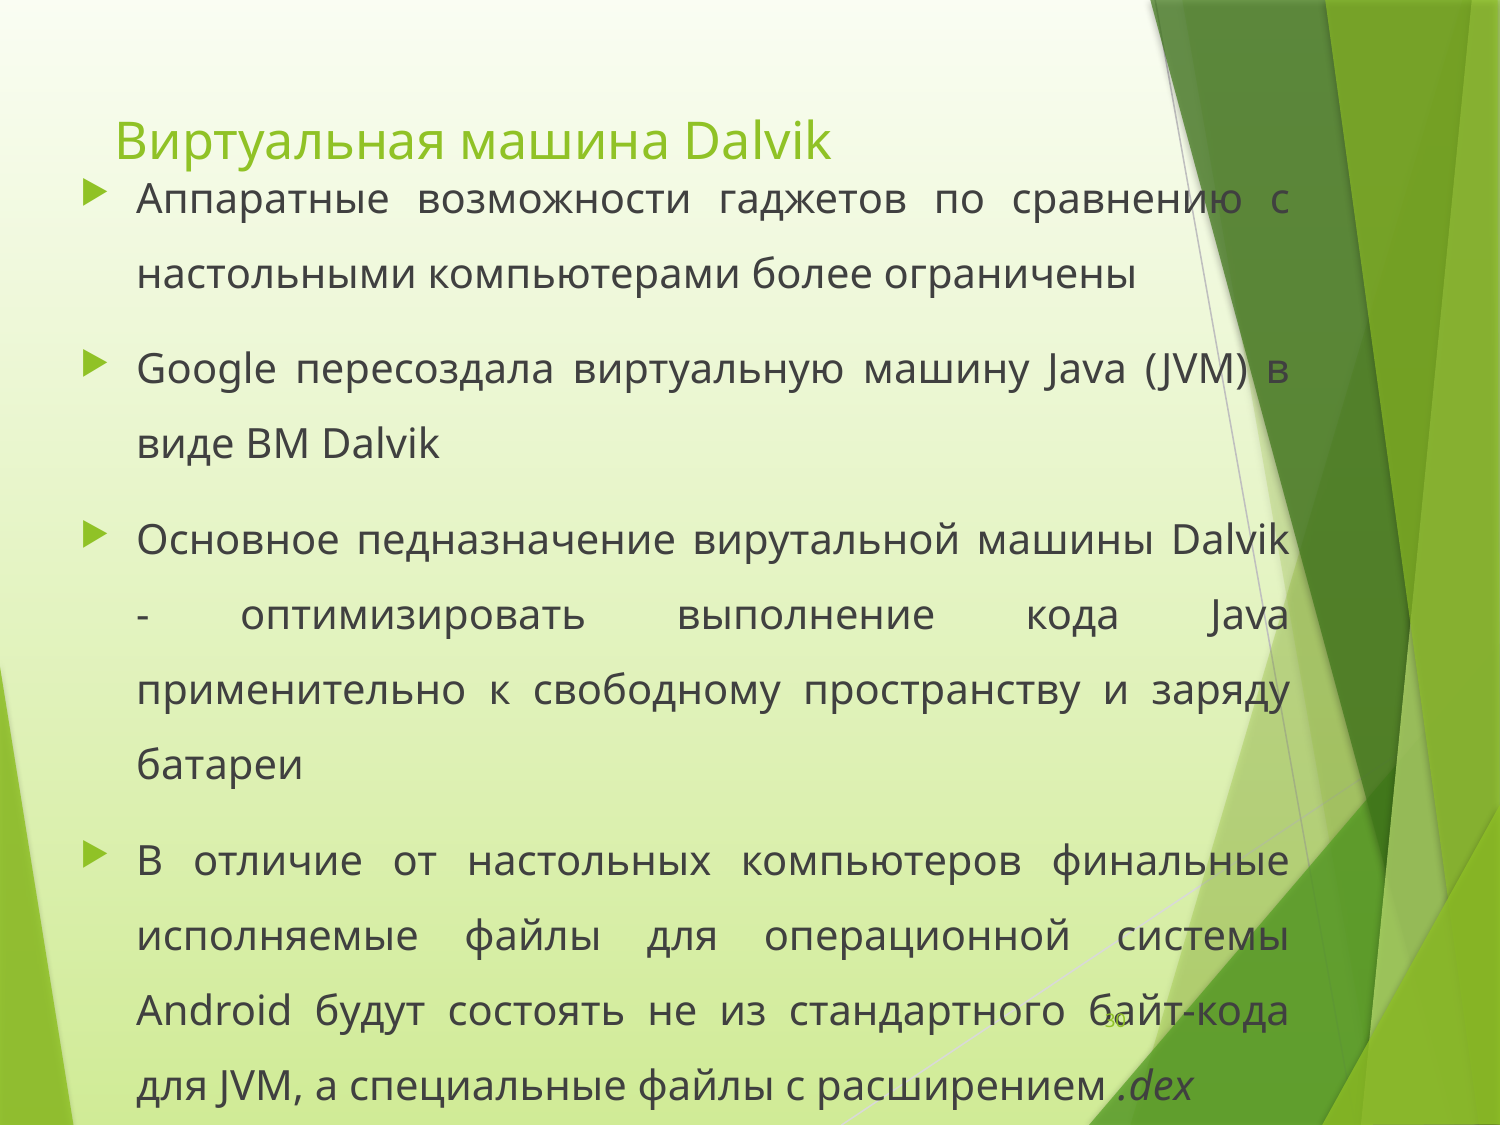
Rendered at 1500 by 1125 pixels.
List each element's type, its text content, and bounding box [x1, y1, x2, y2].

title Виртуальная машина Dalvik [99, 99, 1142, 211]
slide_number 30 [1057, 991, 1142, 1051]
list Аппаратные возможности гаджетов по сравнению с настольными компьютерами более ограничены Google пересоздала виртуальную машину Java (JVM) в виде ВМ Dalvik Основное педназначение вирутальной машины Dalvik - оптимизировать выполнение кода Java применительно к свободному пространству и заряду батареи В отличие от настольных компьютеров финальные исполняемые файлы для операционной системы Android будут состоять не из стандартного байт-кода для JVM, а специальные файлы с расширением .dex [64, 255, 1306, 1001]
